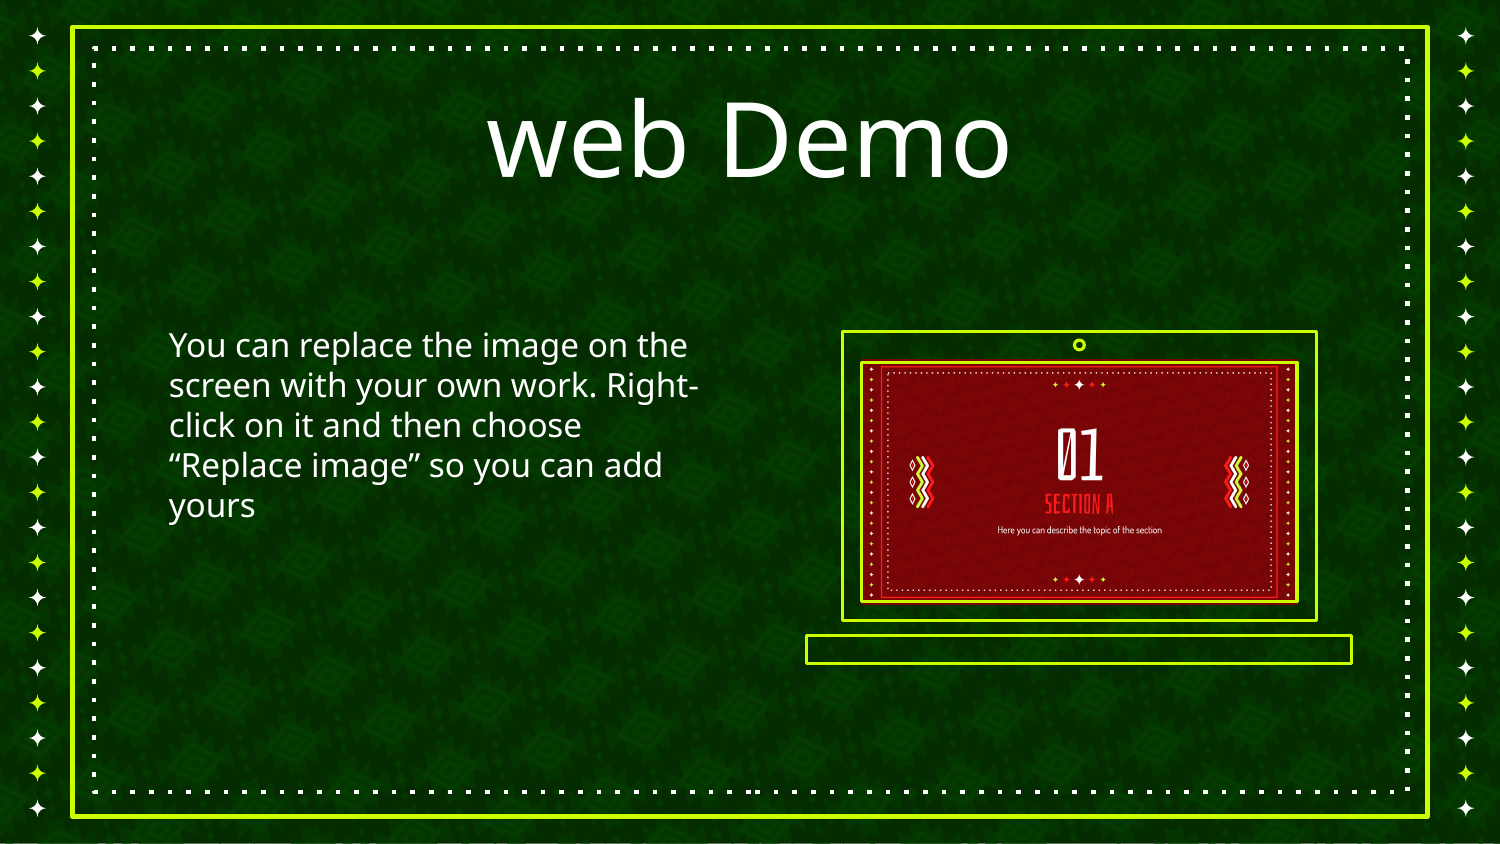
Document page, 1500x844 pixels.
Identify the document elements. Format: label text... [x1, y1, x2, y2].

title web Demo [118, 88, 1382, 183]
subtitle You can replace the image on the screen with your own work. Right-click on it and then choose “Replace image” so you can add yours [153, 292, 719, 557]
text_box [806, 635, 1352, 664]
text_box [1074, 340, 1085, 350]
picture [0, 0, 1500, 844]
text_box [842, 331, 1317, 621]
